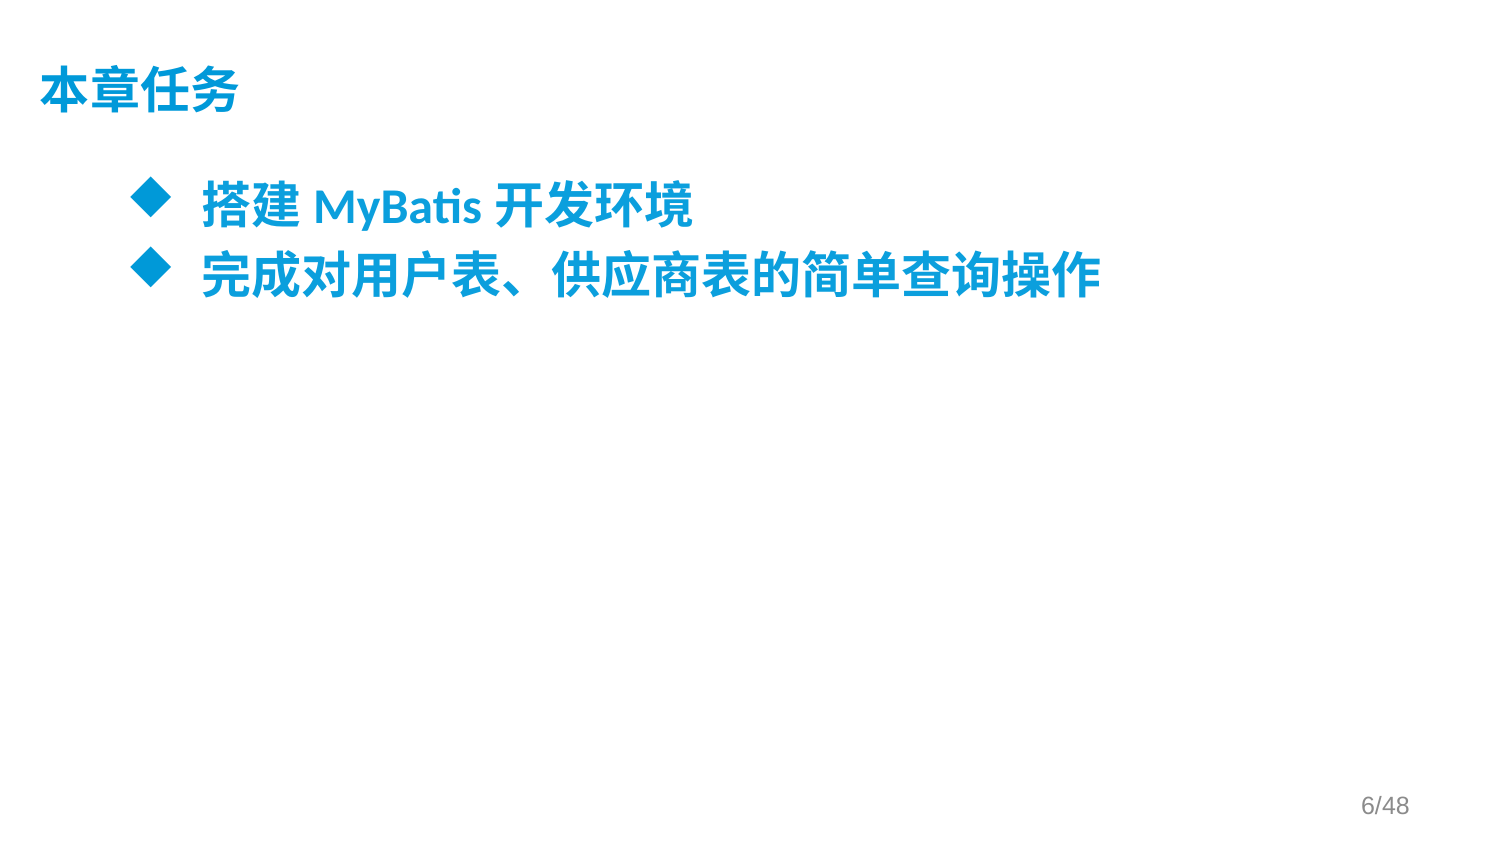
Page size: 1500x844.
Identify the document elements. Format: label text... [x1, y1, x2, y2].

slide_number /48 [1074, 782, 1425, 828]
title 本章任务 [39, 33, 1383, 151]
list 搭建MyBatis开发环境 完成对用户表、供应商表的简单查询操作 [110, 166, 1385, 724]
